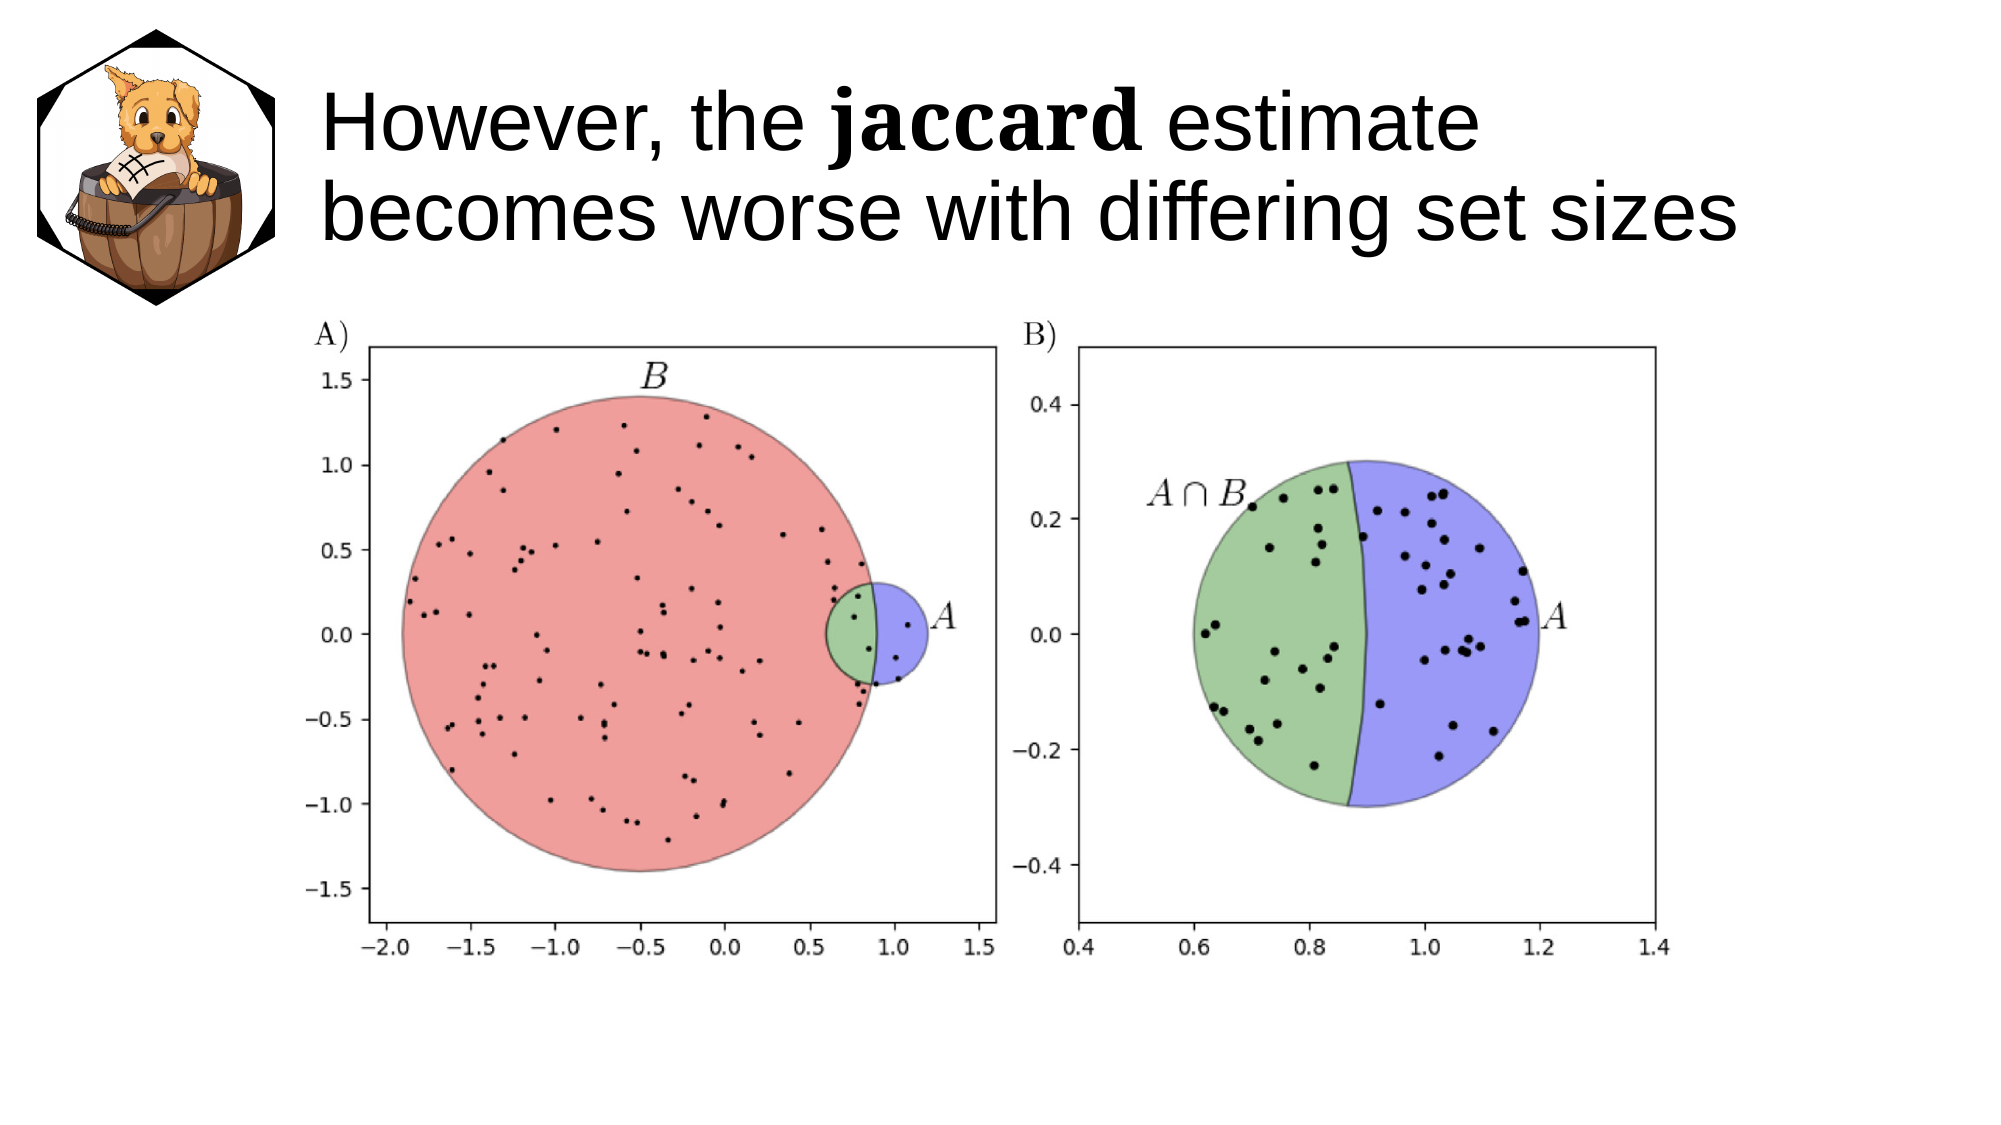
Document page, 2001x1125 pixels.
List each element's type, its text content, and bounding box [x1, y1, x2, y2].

picture [305, 305, 1682, 974]
picture [37, 29, 275, 306]
title However, the jaccard estimate becomes worse with differing set sizes [305, 59, 1808, 278]
